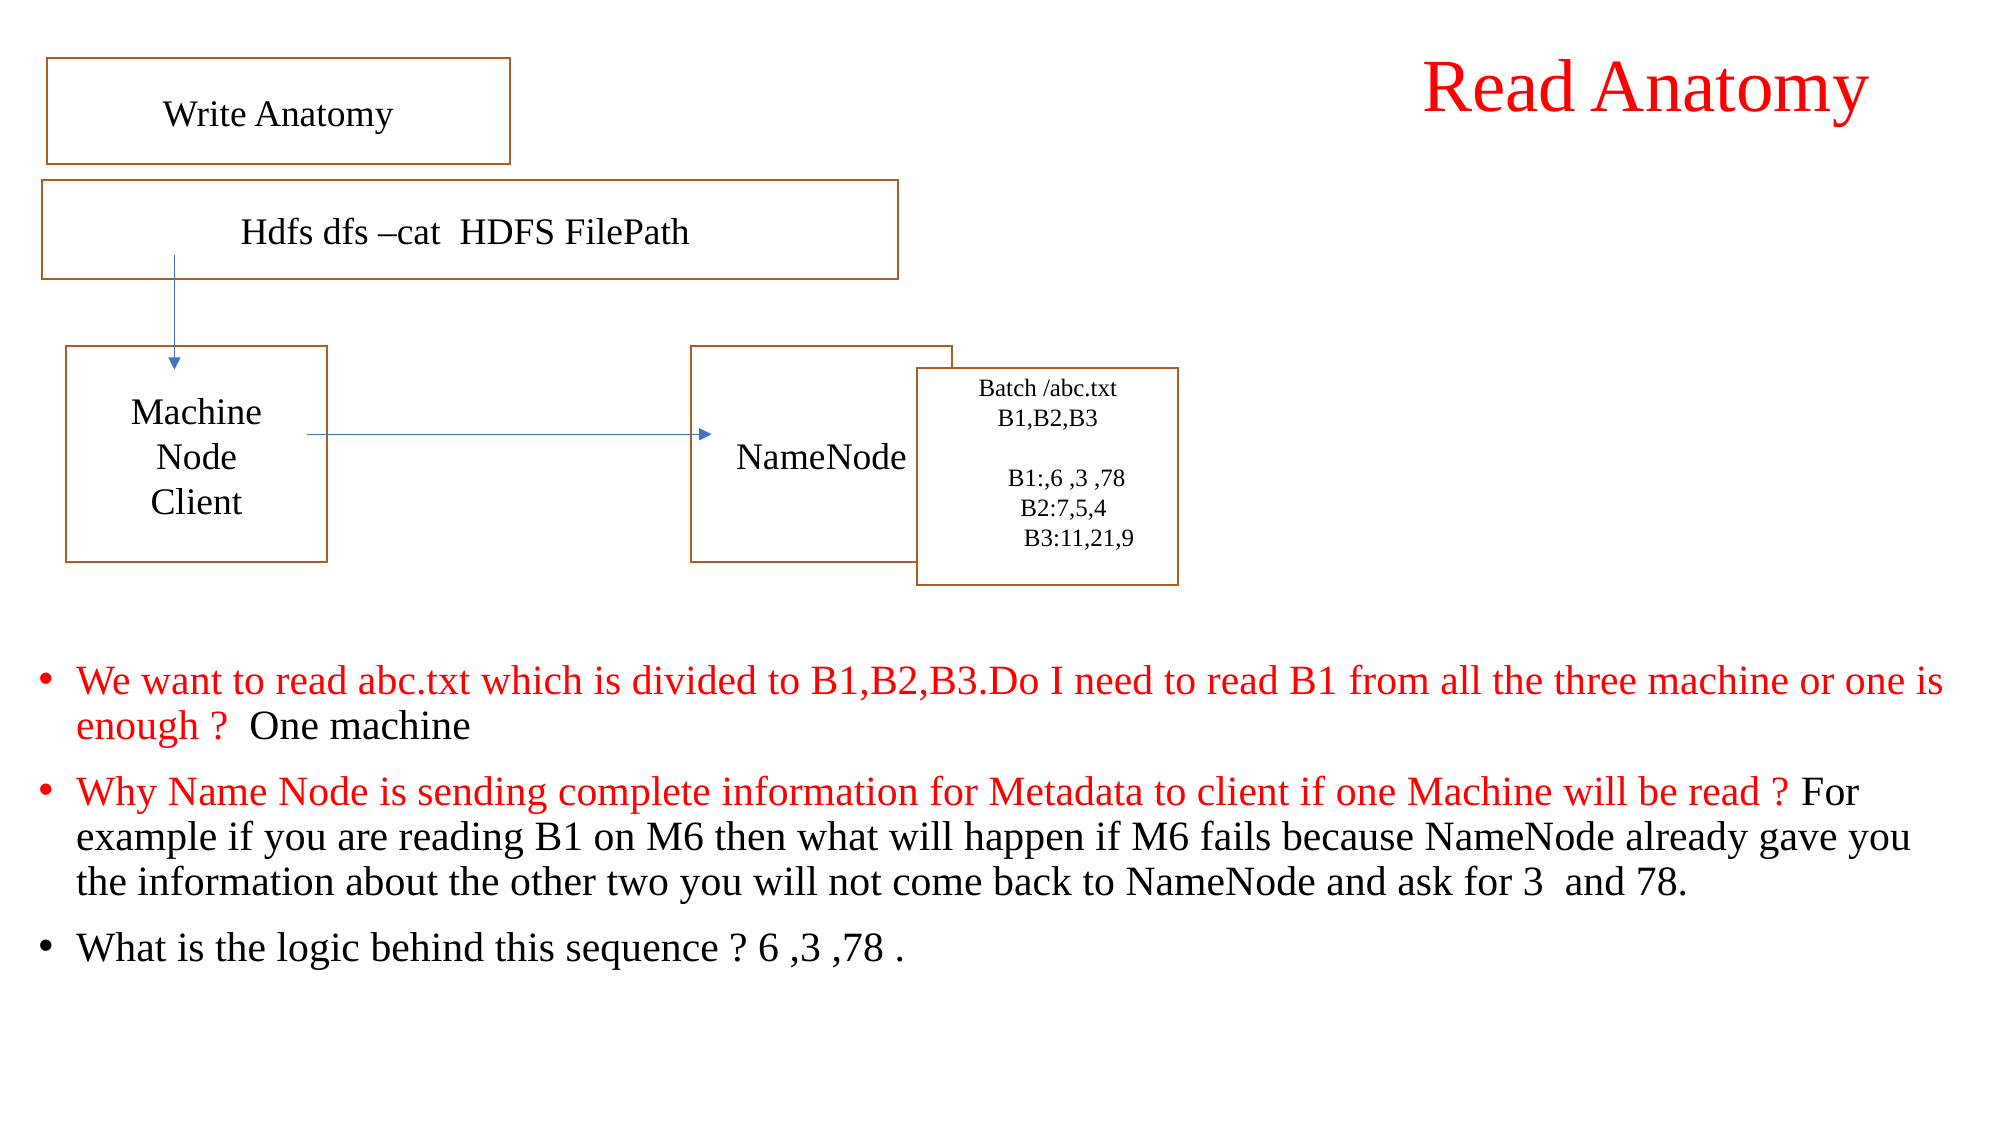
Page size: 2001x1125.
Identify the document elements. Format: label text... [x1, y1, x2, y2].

title Read Anatomy [1407, 23, 1954, 150]
text_box NameNode [690, 345, 953, 563]
text_box Batch /abc.txt B1,B2,B3 B1:,6 ,3 ,78 B2:7,5,4 B3:11,21,9 [916, 367, 1179, 586]
text_box Hdfs dfs –cat HDFS FilePath [41, 179, 899, 280]
text_box Write Anatomy [46, 57, 511, 165]
text_box Machine Node Client [65, 345, 328, 563]
list We want to read abc.txt which is divided to B1,B2,B3.Do I need to read B1 from all the three machine or one is enough ? One machine Why Name Node is sending complete information for Metadata to client if one Machine will be read ? For example if you are reading B1 on M6 then what will happen if M6 fails because NameNode already gave you the information about the other two you will not come back to NameNode and ask for 3 and 78. What is the logic behind this sequence ? 6 ,3 ,78 . [23, 650, 1971, 1096]
